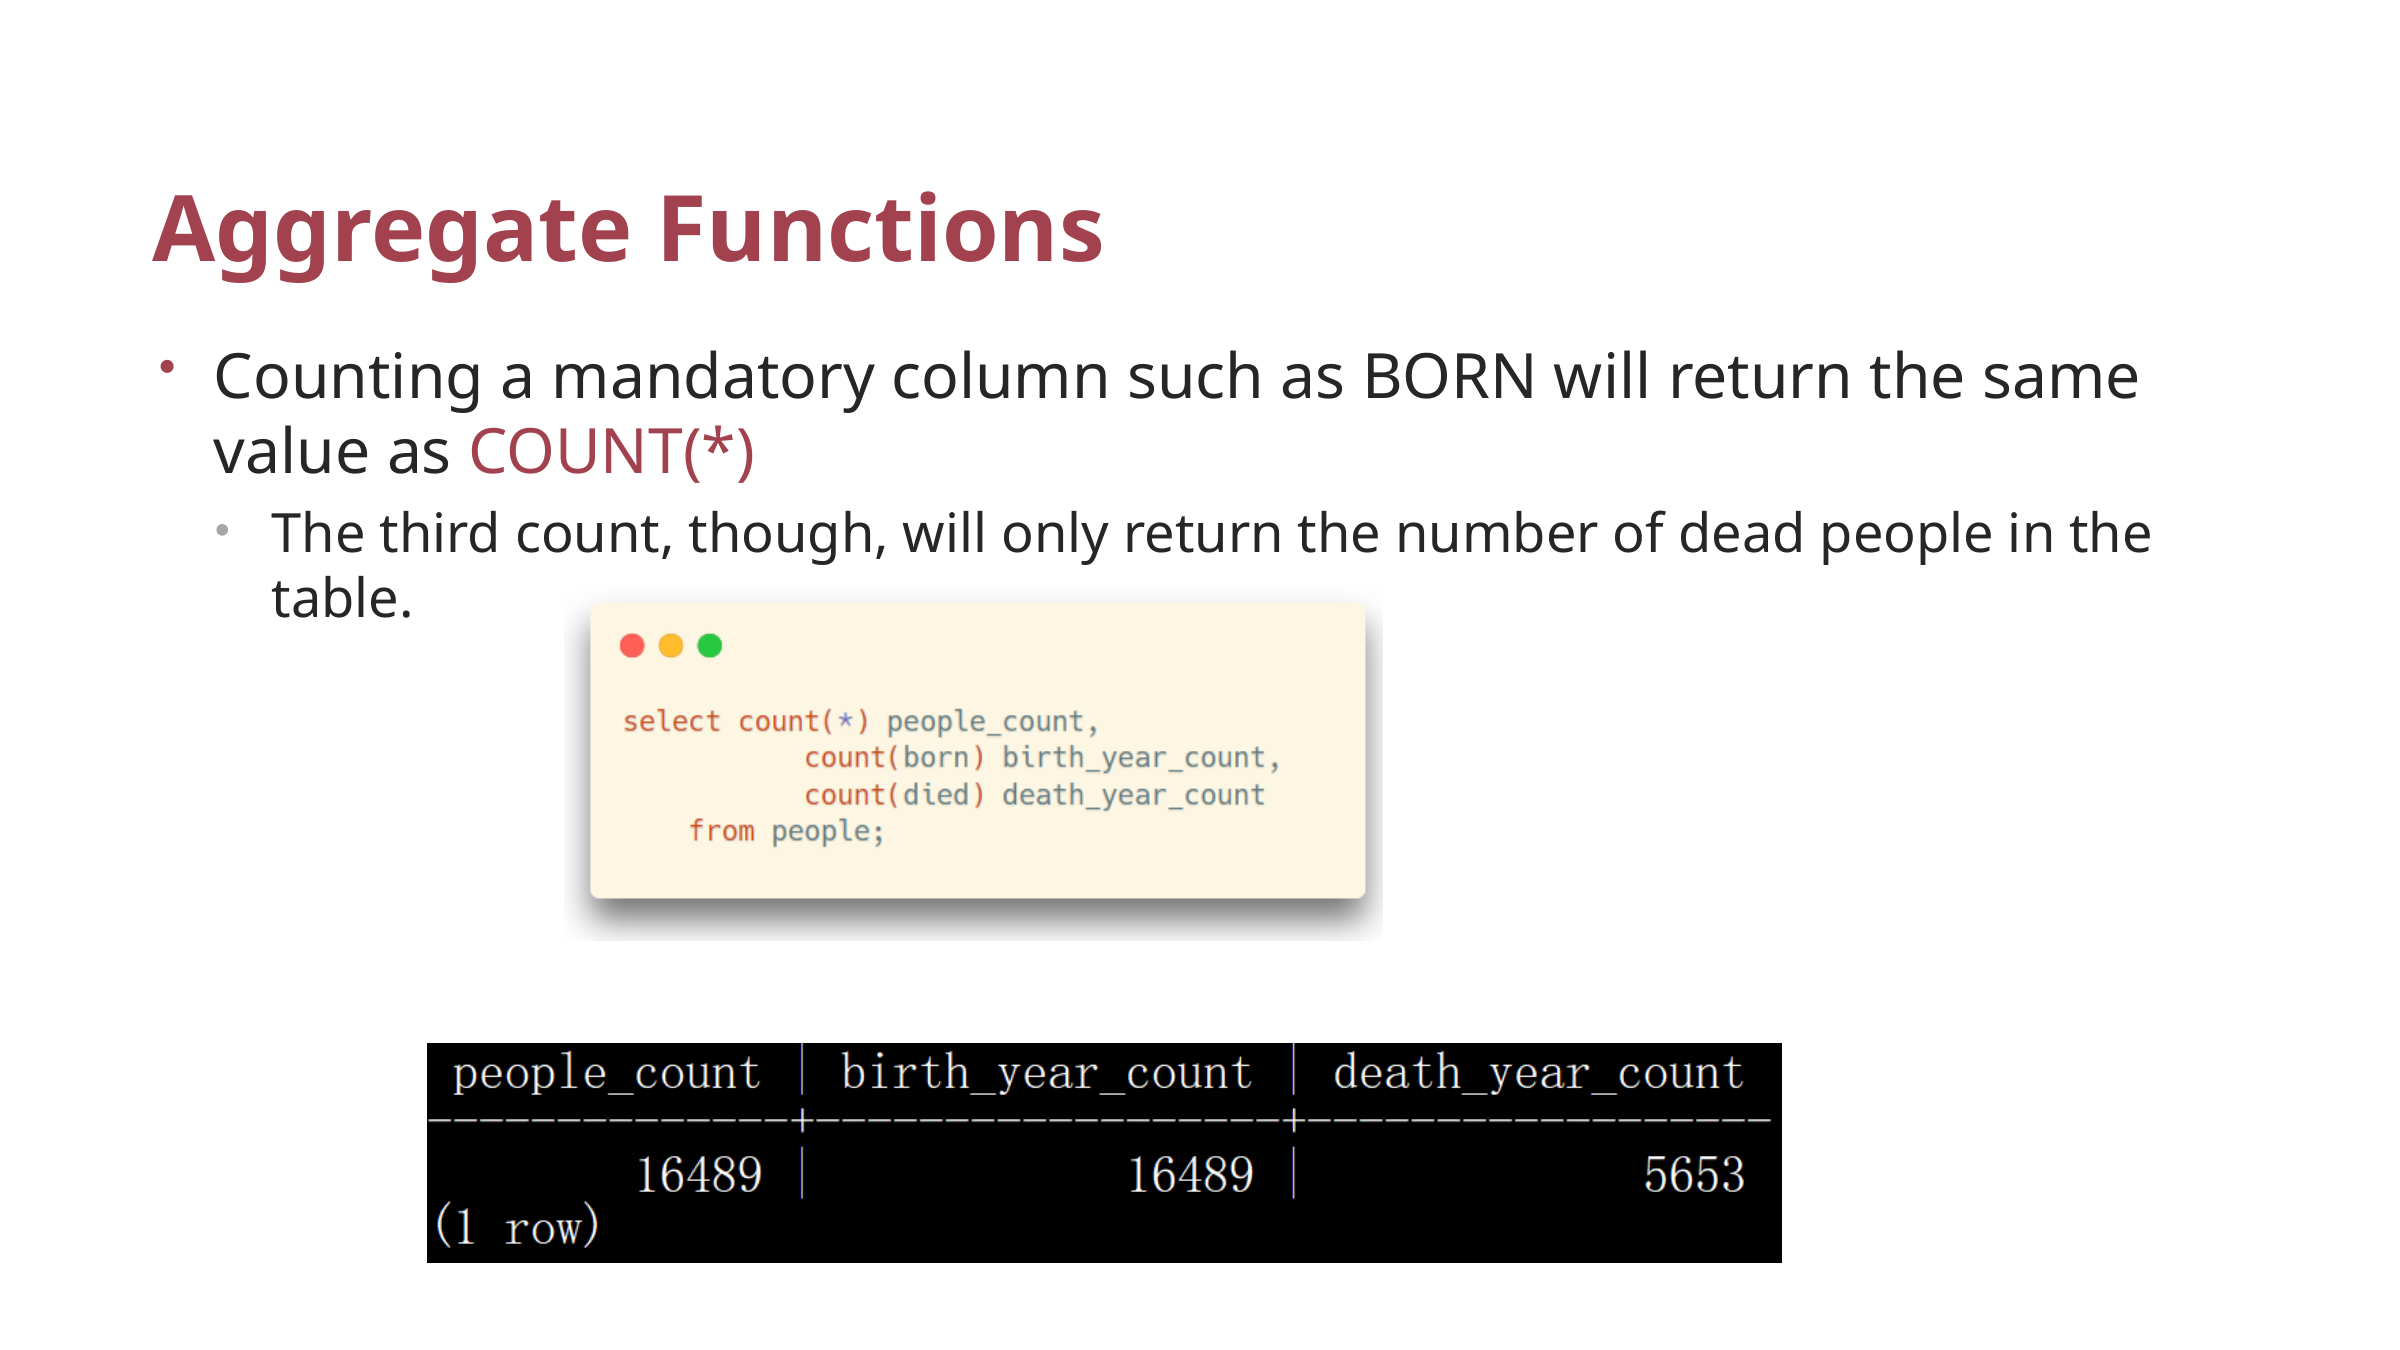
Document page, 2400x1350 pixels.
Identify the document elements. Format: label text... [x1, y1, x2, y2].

list Counting a mandatory column such as BORN will return the same value as COUNT(*) The third count, though, will only return the number of dead people in the table. [137, 324, 2263, 1200]
picture [426, 1042, 1782, 1263]
picture [564, 584, 1383, 941]
title Aggregate Functions [137, 54, 2263, 288]
